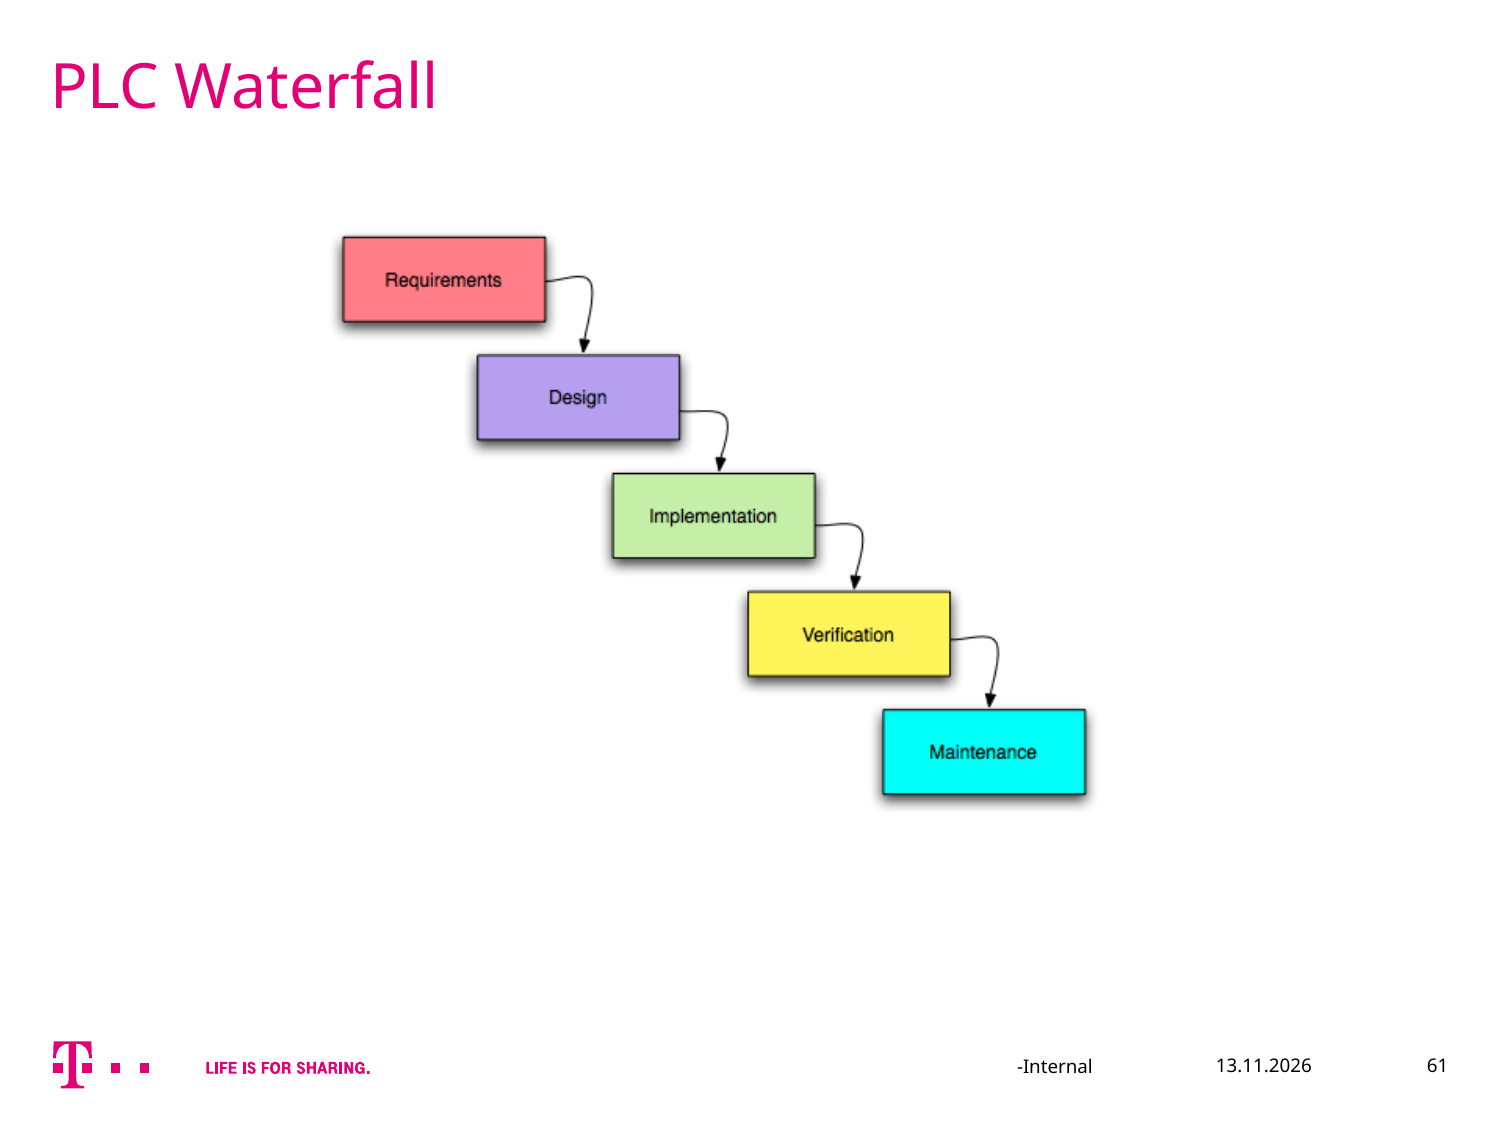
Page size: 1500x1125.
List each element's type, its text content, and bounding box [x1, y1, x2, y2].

footer -Internal [419, 1054, 1093, 1078]
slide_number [1115, 1054, 1400, 1078]
picture [311, 211, 1117, 832]
slide_number 61 [1400, 1054, 1449, 1078]
title PLC Waterfall [49, 54, 1444, 125]
